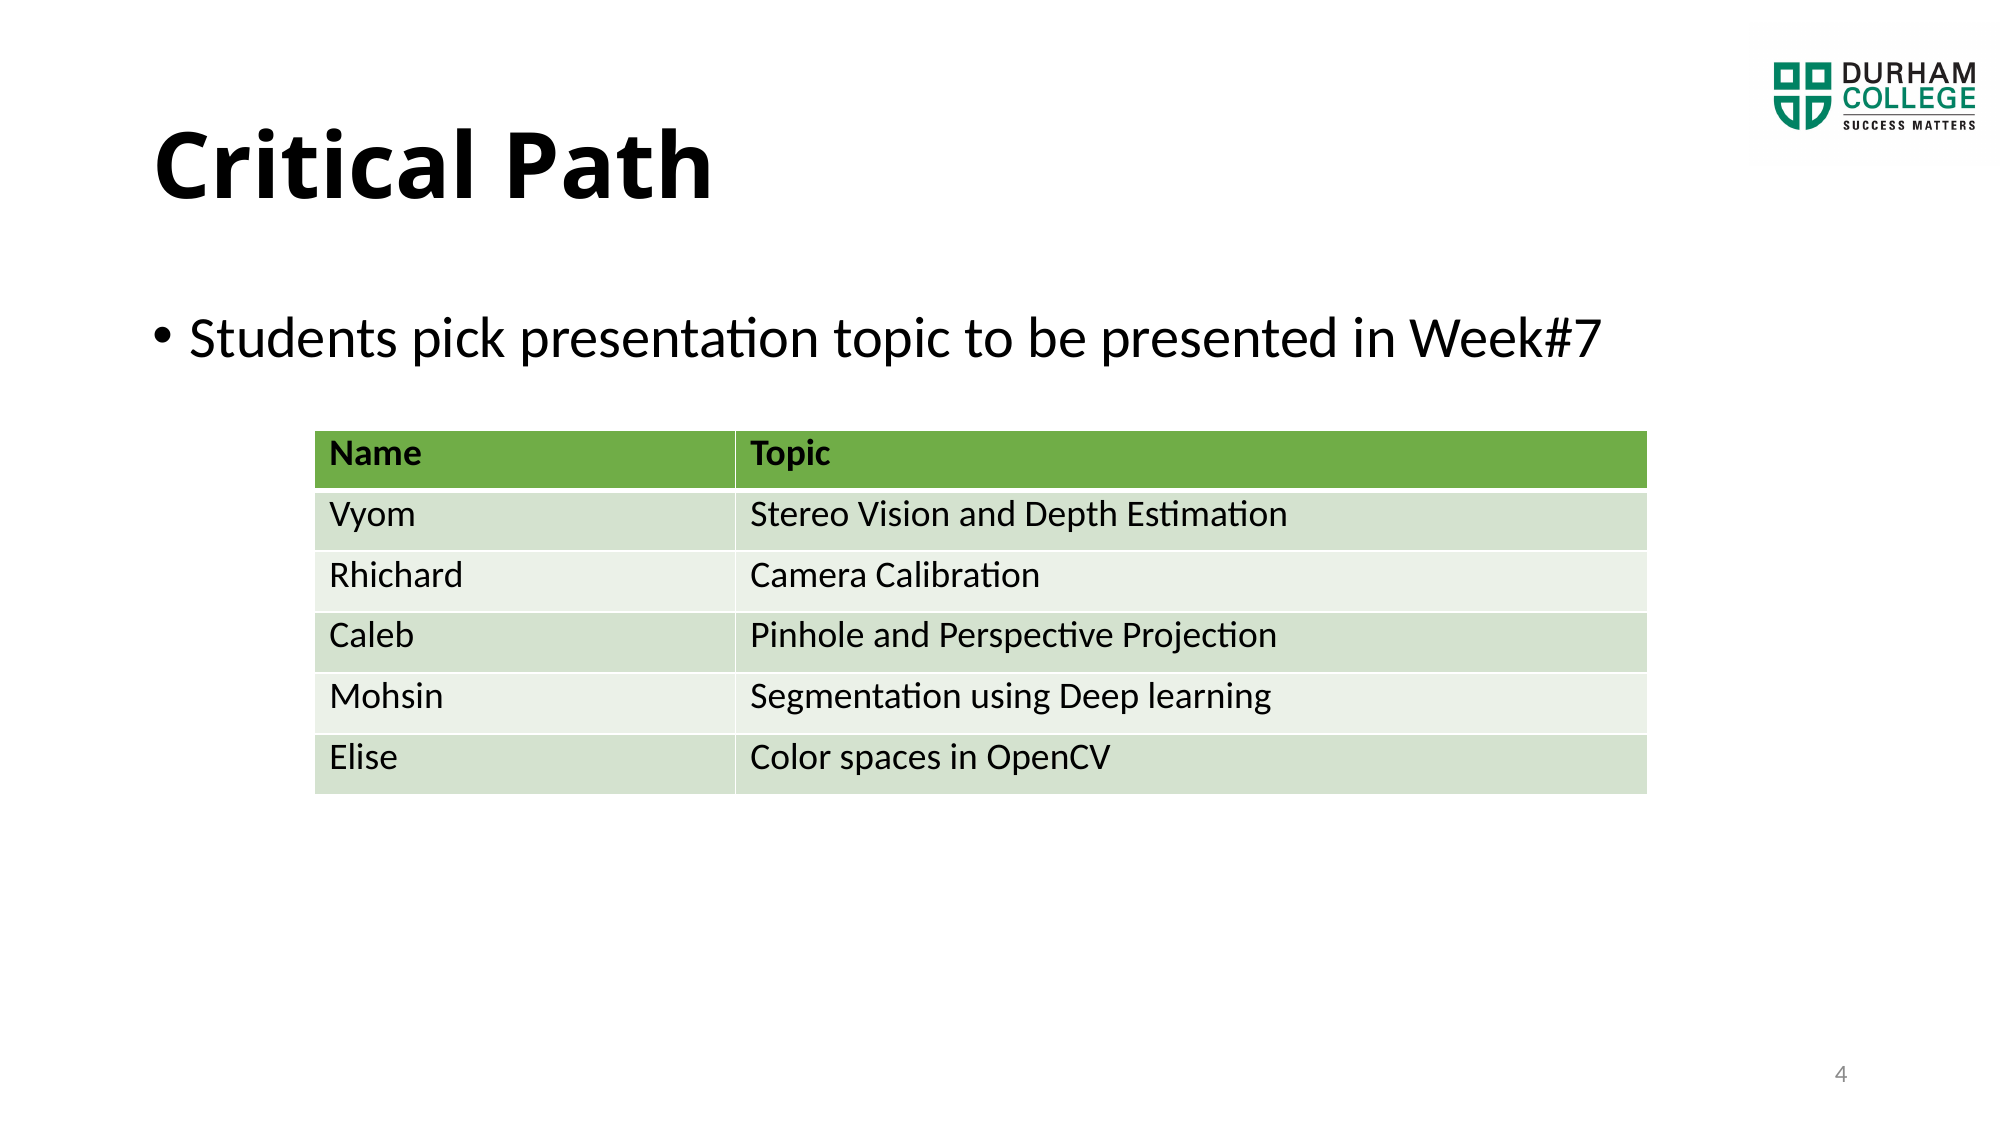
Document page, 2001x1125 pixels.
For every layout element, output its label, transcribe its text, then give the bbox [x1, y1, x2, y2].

table_cell Segmentation using Deep learning [736, 674, 1647, 733]
table_cell Pinhole and Perspective Projection [736, 613, 1647, 672]
list Students pick presentation topic to be presented in Week#7 [137, 299, 1863, 1014]
table_cell Camera Calibration [736, 552, 1647, 611]
table_cell Elise [315, 735, 735, 794]
table_header Name [315, 431, 735, 488]
slide_number 4 [1412, 1042, 1863, 1103]
title Critical Path [137, 59, 1863, 278]
table_cell Stereo Vision and Depth Estimation [736, 493, 1647, 550]
table_header Topic [736, 431, 1647, 488]
table_cell Vyom [315, 493, 735, 550]
table_cell Color spaces in OpenCV [736, 735, 1647, 794]
table_cell Rhichard [315, 552, 735, 611]
table_cell Mohsin [315, 674, 735, 733]
table_cell Caleb [315, 613, 735, 672]
picture [1749, 22, 2000, 166]
